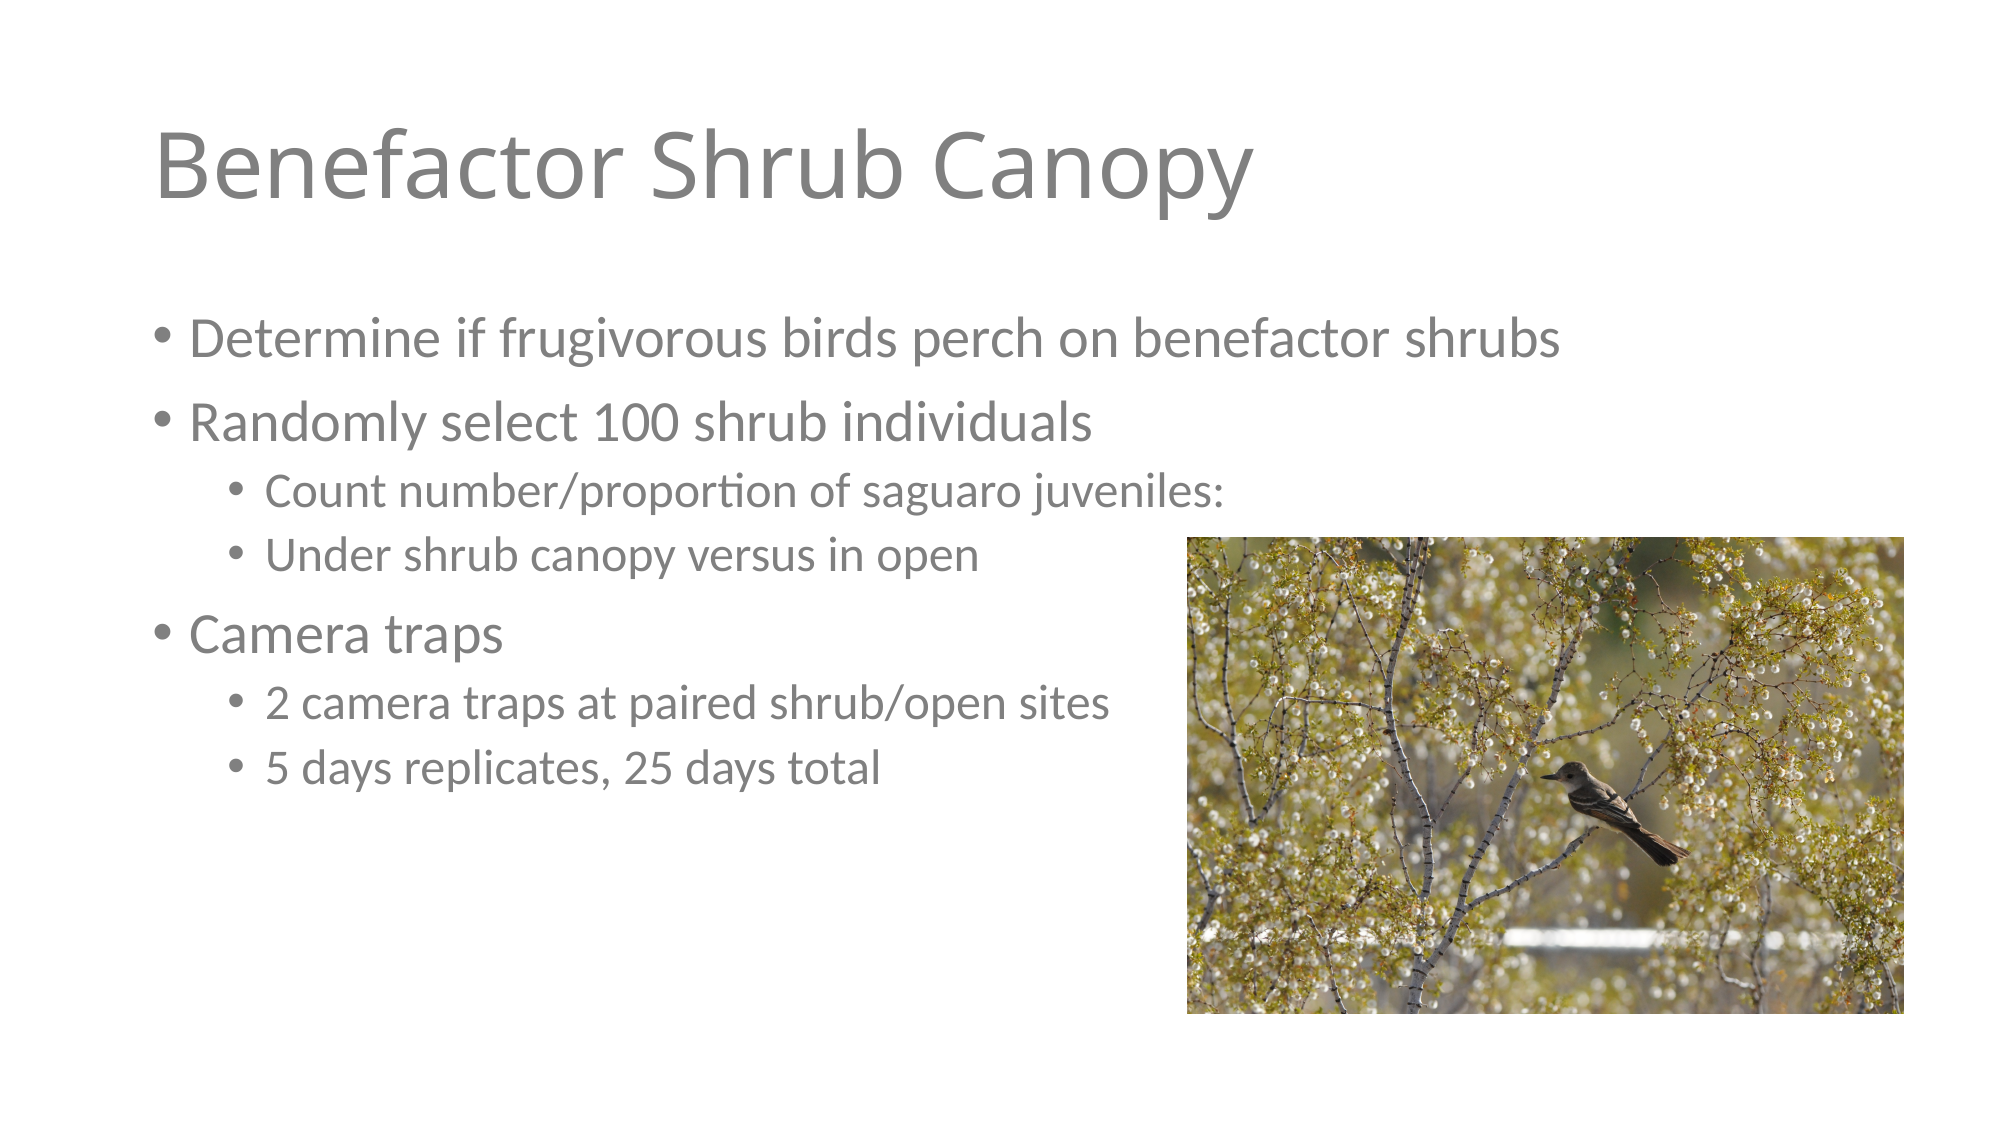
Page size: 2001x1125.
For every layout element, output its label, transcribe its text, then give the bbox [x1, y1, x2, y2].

picture [1187, 537, 1904, 1014]
title Benefactor Shrub Canopy [137, 59, 1863, 278]
list Determine if frugivorous birds perch on benefactor shrubs Randomly select 100 shrub individuals Count number/proportion of saguaro juveniles: Under shrub canopy versus in open Camera traps 2 camera traps at paired shrub/open sites 5 days replicates, 25 days total [137, 299, 1863, 1014]
